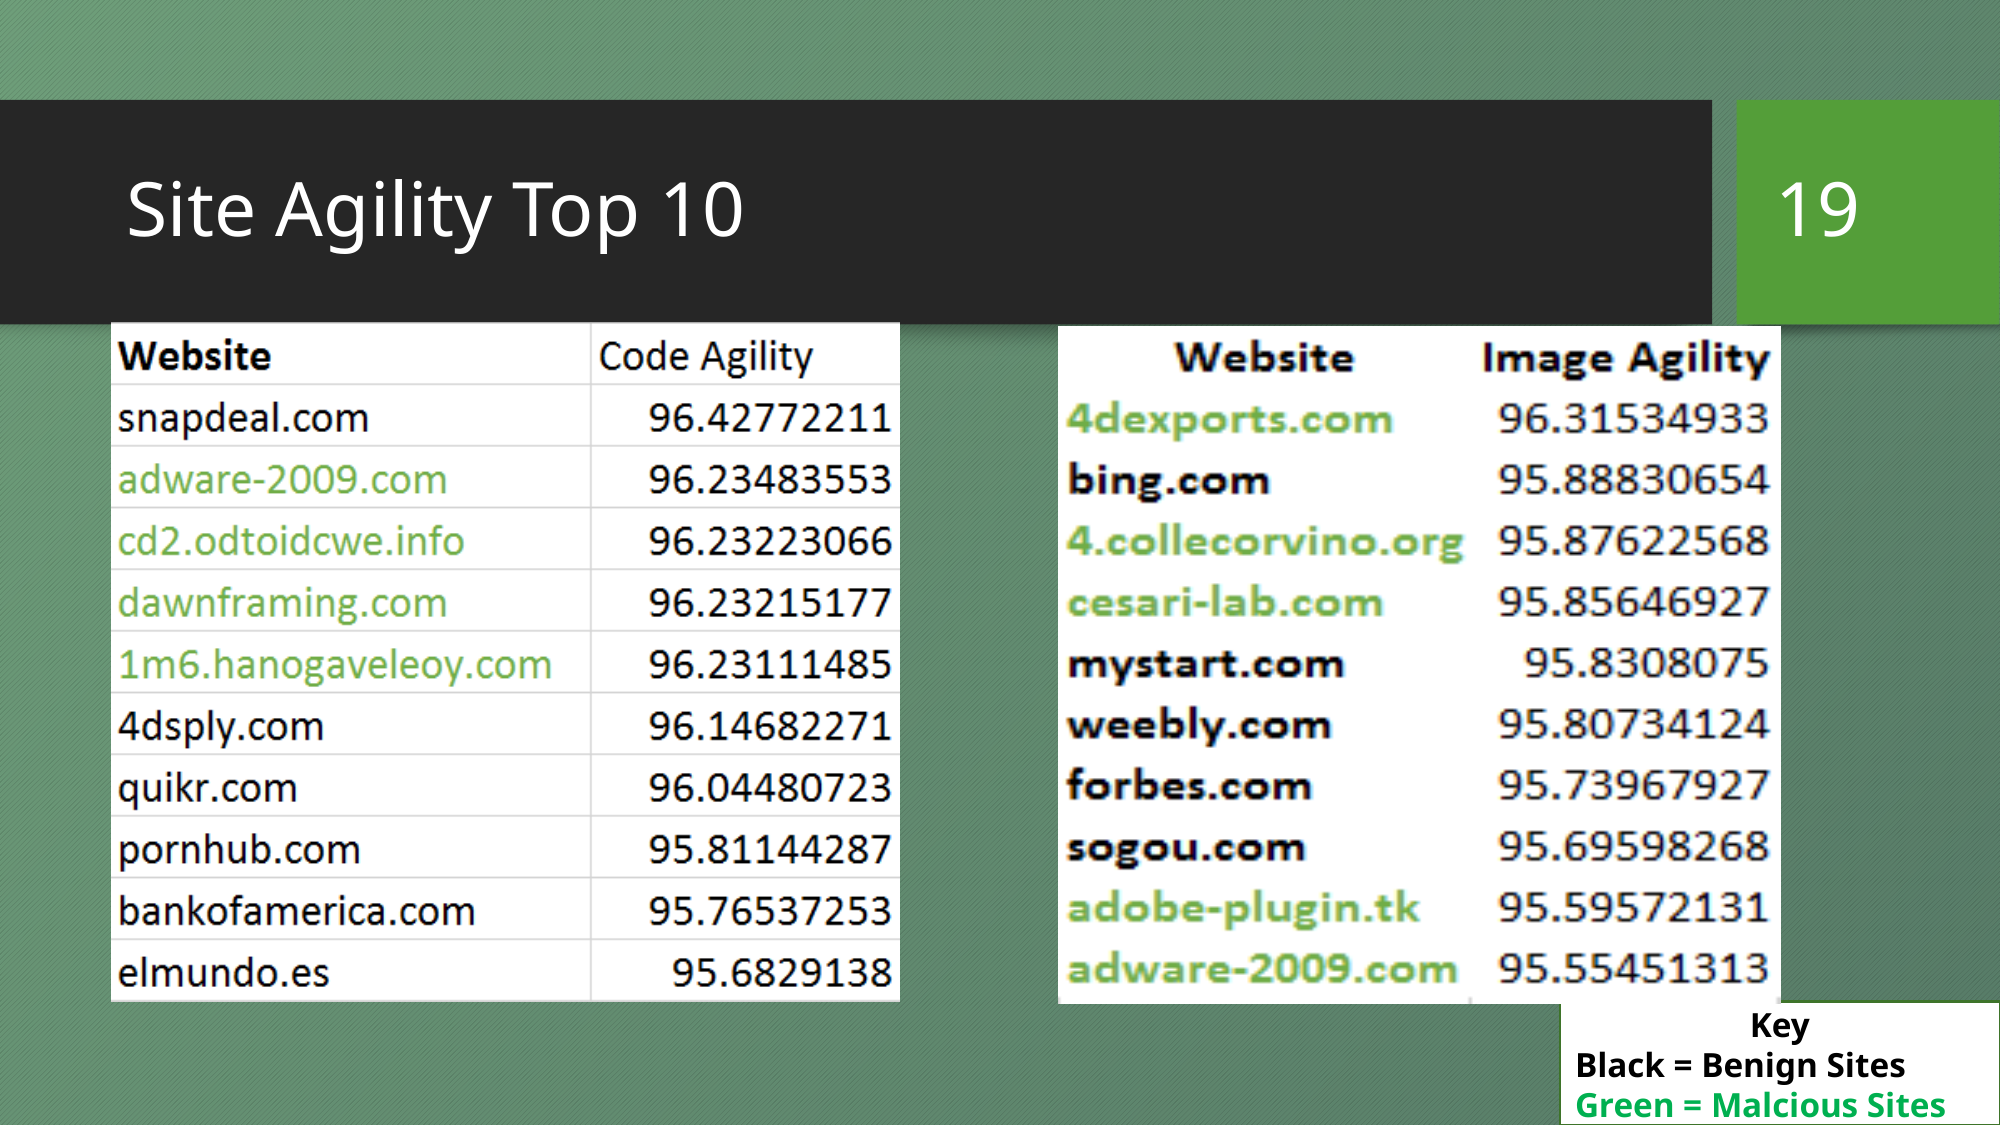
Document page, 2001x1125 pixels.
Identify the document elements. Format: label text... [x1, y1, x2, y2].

title Site Agility Top 10 [111, 123, 1689, 301]
picture [0, 322, 2000, 1004]
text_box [1559, 997, 2000, 1125]
slide_number 19 [1760, 123, 1950, 303]
